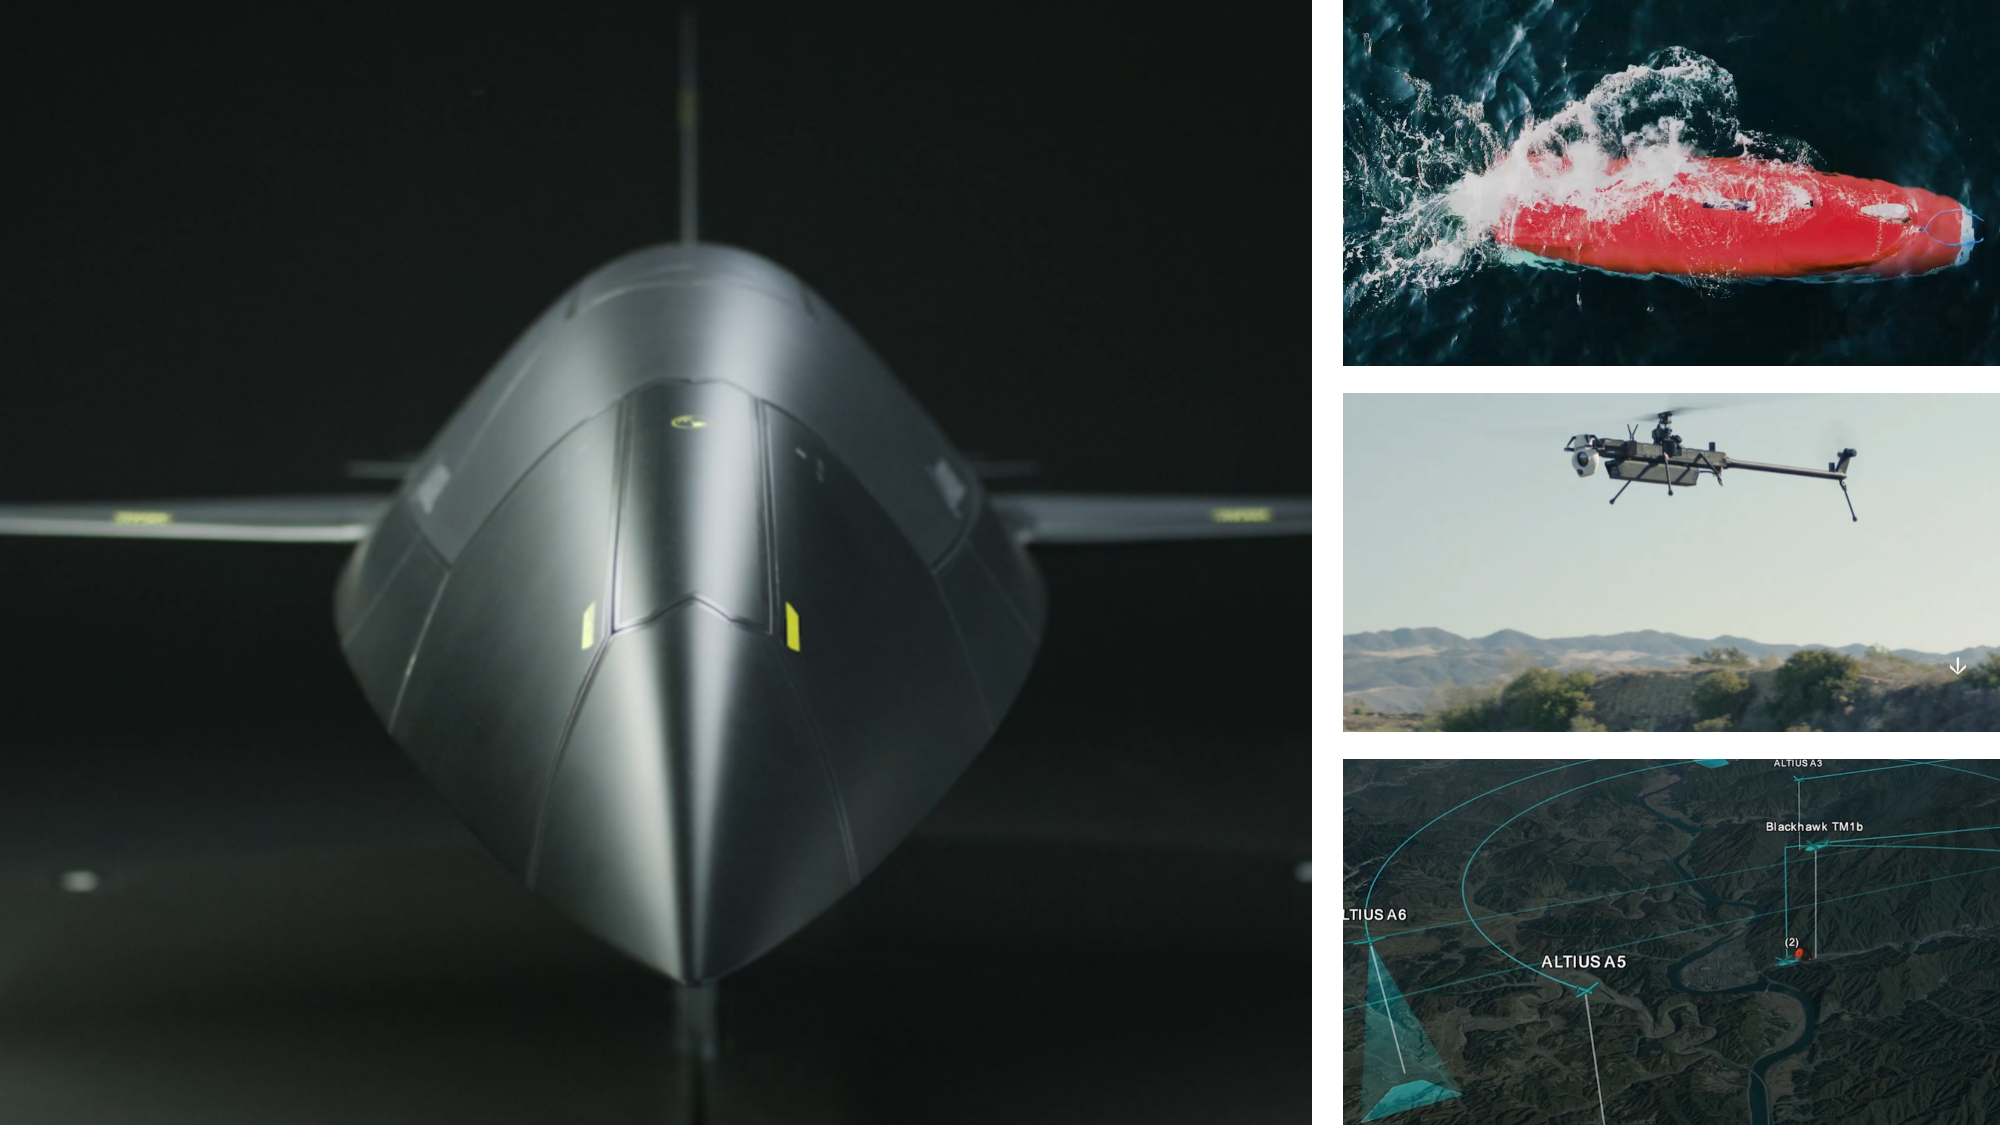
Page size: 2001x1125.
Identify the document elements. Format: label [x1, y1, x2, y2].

picture [1343, 0, 2000, 366]
picture [1343, 393, 2000, 732]
picture [1343, 759, 2000, 1125]
picture [0, 0, 1312, 1125]
text_box [1312, 0, 2000, 1125]
